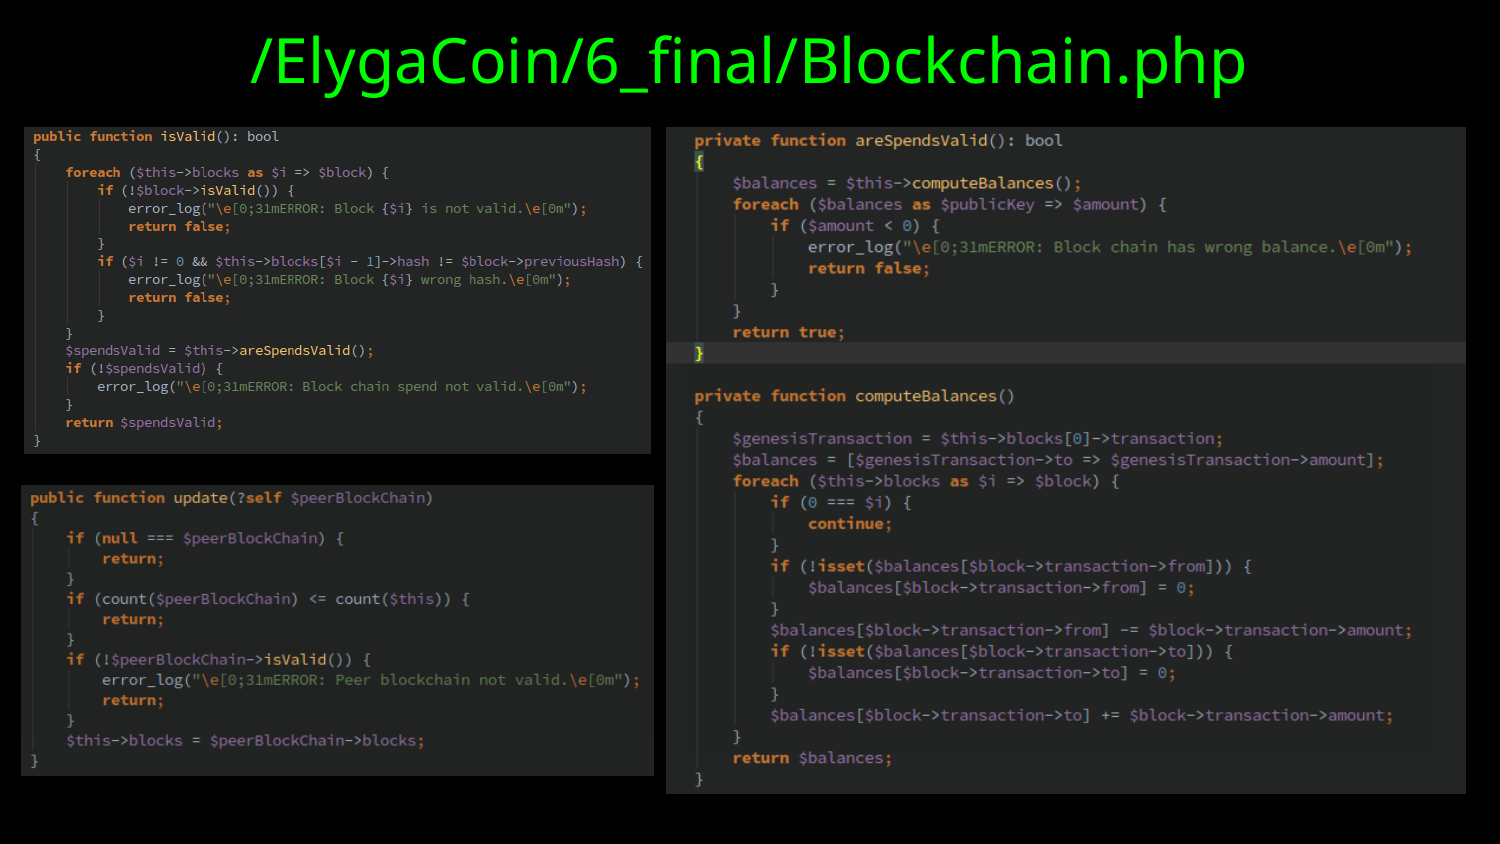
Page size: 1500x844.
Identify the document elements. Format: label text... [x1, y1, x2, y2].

picture [21, 485, 654, 776]
picture [666, 127, 1467, 794]
picture [24, 127, 651, 454]
title /ElygaCoin/6_final/Blockchain.php [83, 6, 1417, 103]
